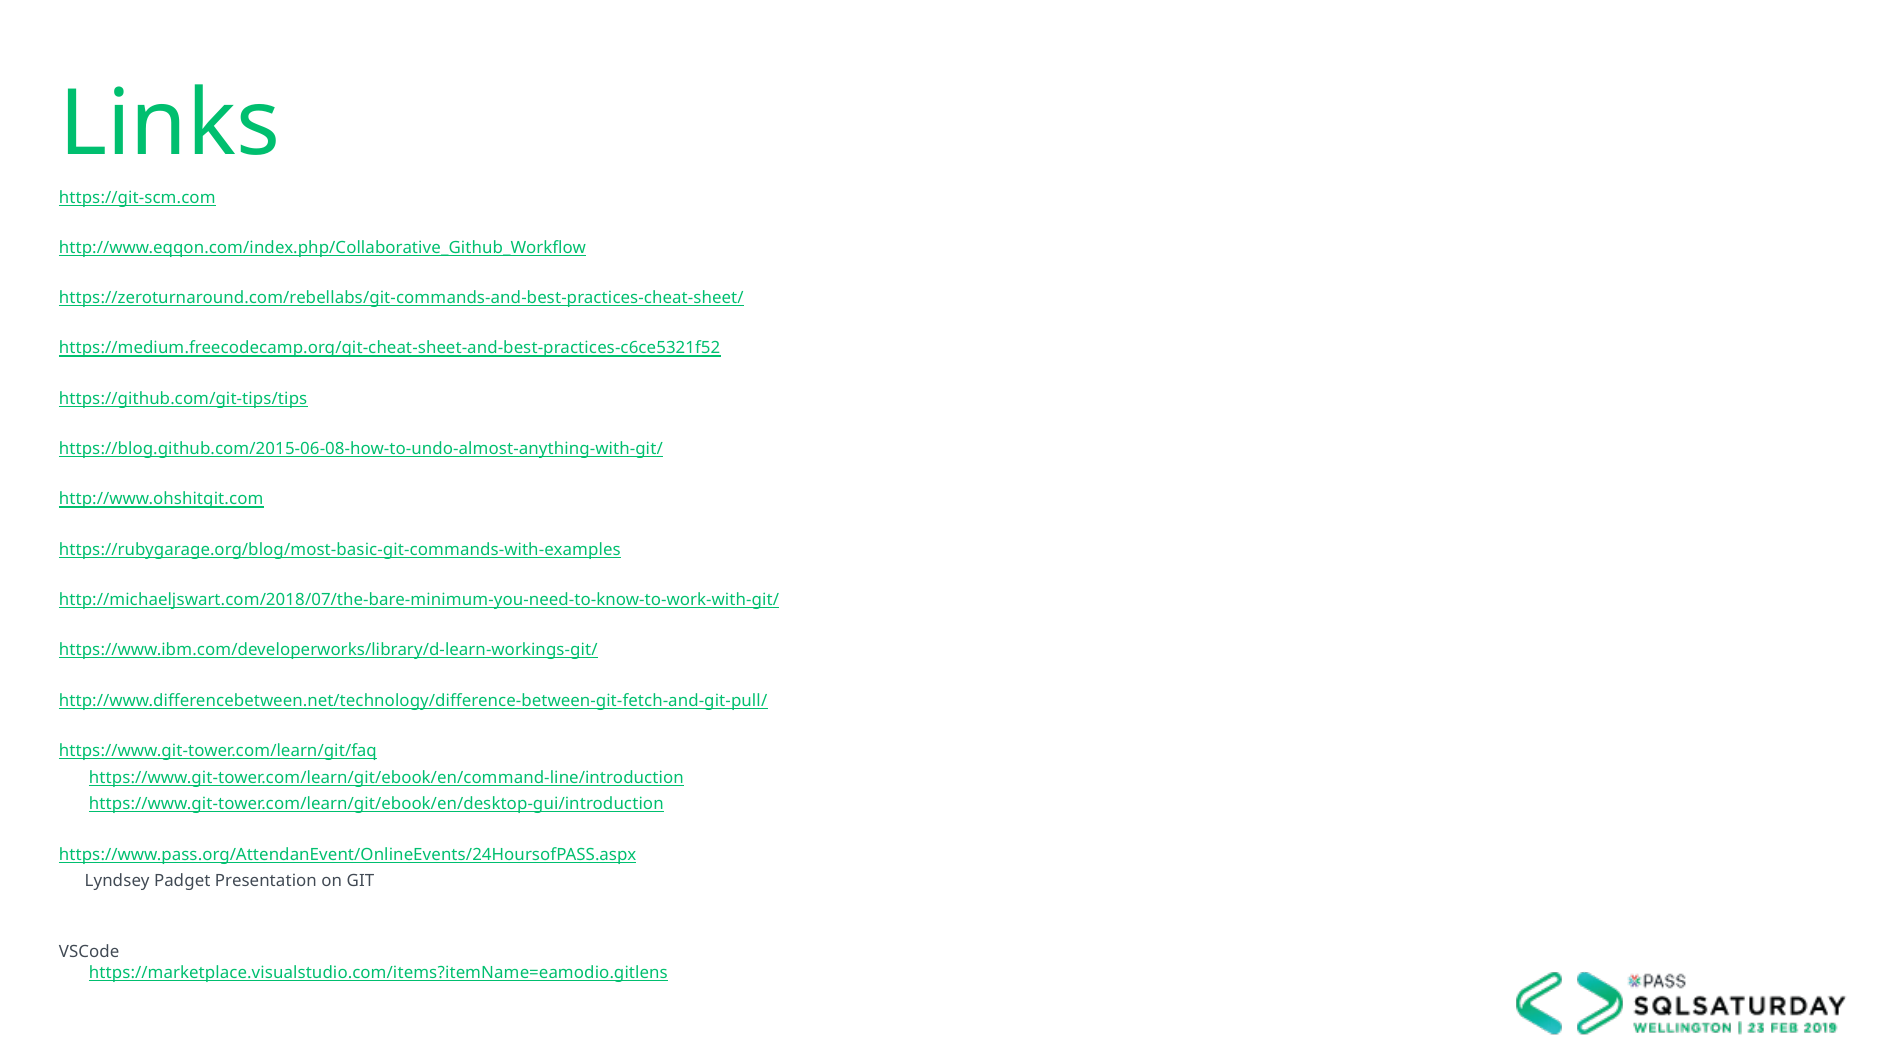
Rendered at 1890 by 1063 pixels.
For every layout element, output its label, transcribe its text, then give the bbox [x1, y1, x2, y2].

list https://git-scm.com http://www.eqqon.com/index.php/Collaborative_Github_Workflow https://zeroturnaround.com/rebellabs/git-commands-and-best-practices-cheat-sheet/ https://medium.freecodecamp.org/git-cheat-sheet-and-best-practices-c6ce5321f52 https://github.com/git-tips/tips https://blog.github.com/2015-06-08-how-to-undo-almost-anything-with-git/ http://www.ohshitgit.com https://rubygarage.org/blog/most-basic-git-commands-with-examples http://michaeljswart.com/2018/07/the-bare-minimum-you-need-to-know-to-work-with-git/ https://www.ibm.com/developerworks/library/d-learn-workings-git/ http://www.differencebetween.net/technology/difference-between-git-fetch-and-git-pull/ https://www.git-tower.com/learn/git/faq https://www.git-tower.com/learn/git/ebook/en/command-line/introduction https://www.git-tower.com/learn/git/ebook/en/desktop-gui/introduction https://www.pass.org/AttendanEvent/OnlineEvents/24HoursofPASS.aspx Lyndsey Padget Presentation on GIT VSCode https://marketplace.visualstudio.com/items?itemName=eamodio.gitlens [59, 177, 1831, 1004]
title Links [59, 59, 1831, 177]
picture [1515, 971, 1890, 1036]
